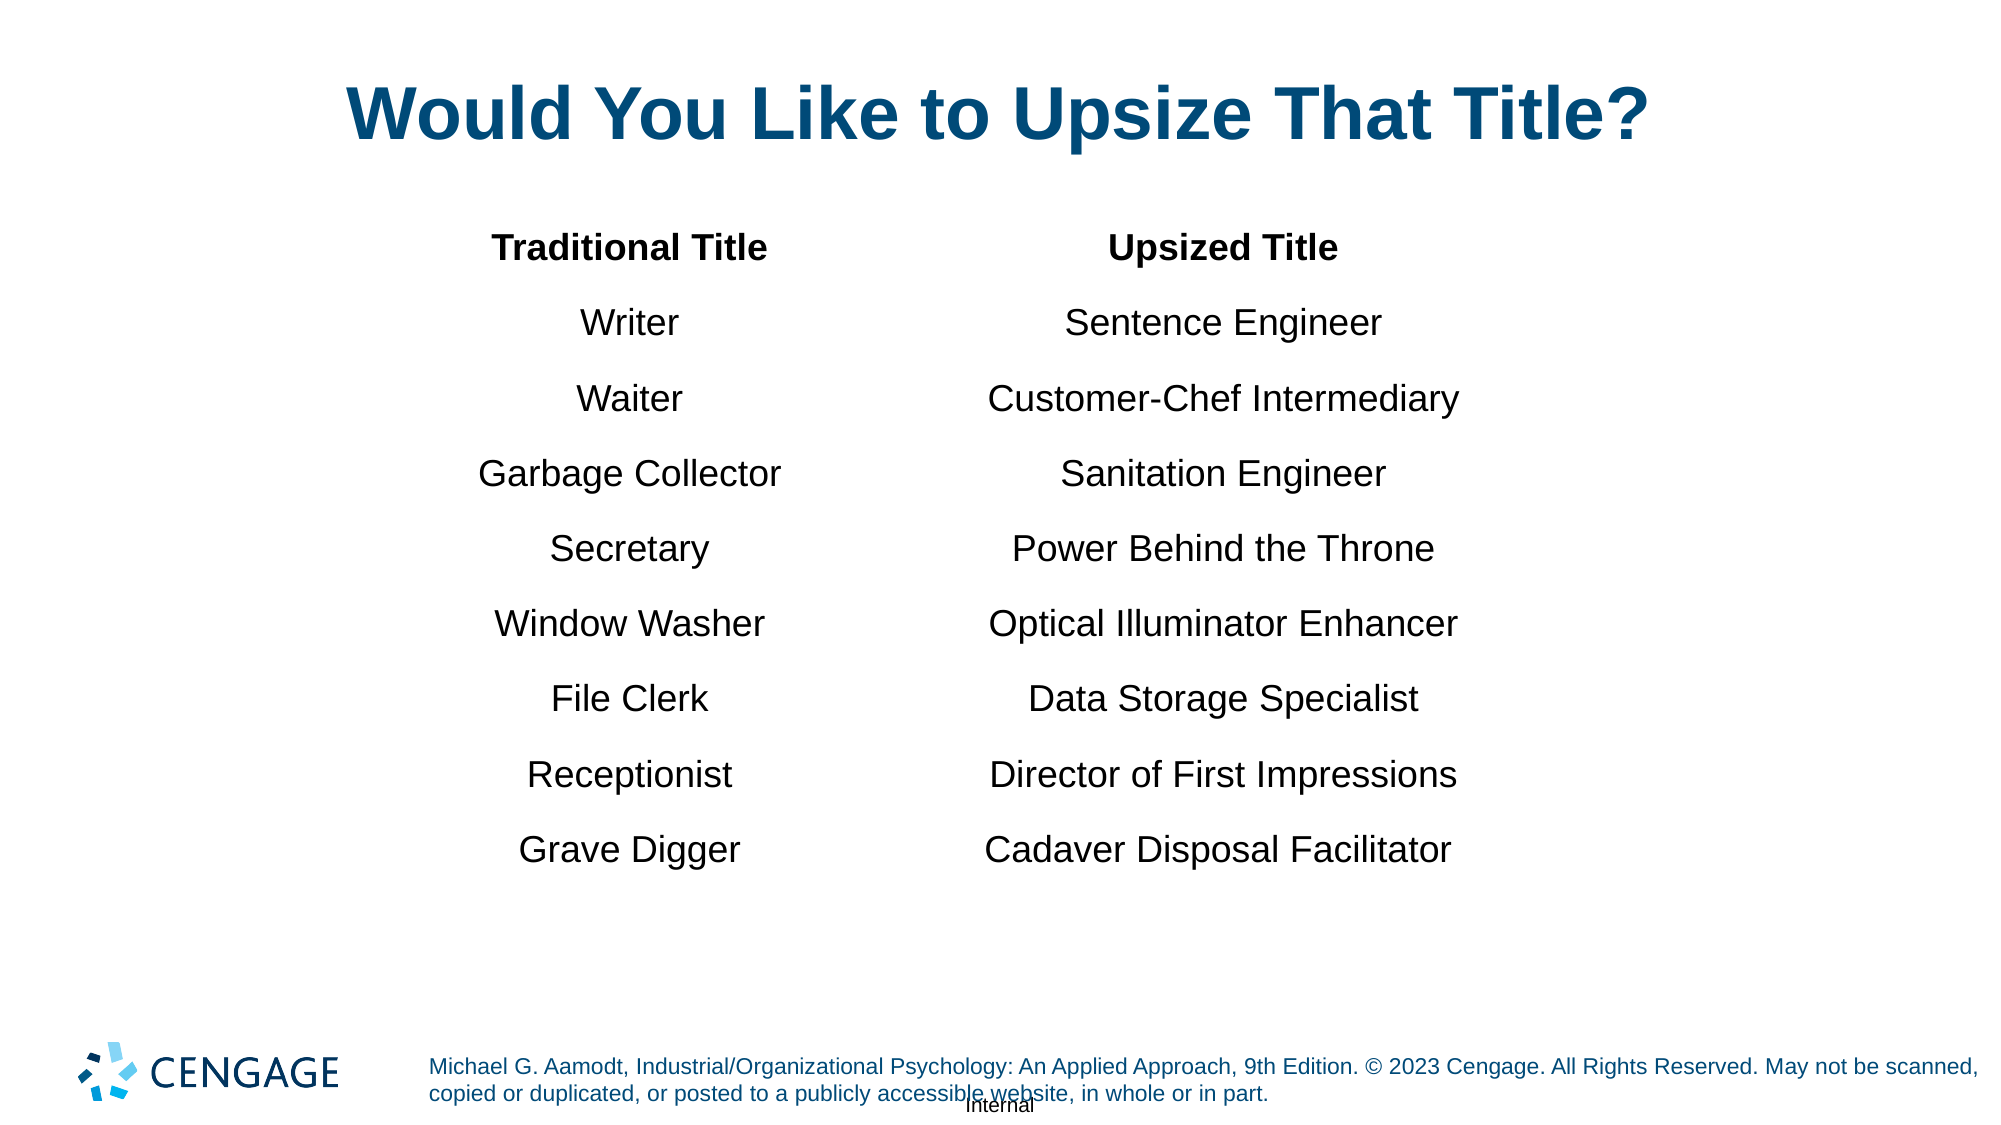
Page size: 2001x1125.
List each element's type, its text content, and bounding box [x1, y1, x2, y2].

table_cell Window Washer [406, 595, 853, 670]
table_cell Optical Illuminator Enhancer [853, 595, 1594, 670]
table_cell Secretary [406, 520, 853, 595]
table_cell Garbage Collector [406, 445, 853, 520]
table_cell Director of First Impressions [853, 746, 1594, 821]
table_cell Data Storage Specialist [853, 670, 1594, 746]
title Would You Like to Upsize That Title? [137, 59, 1863, 171]
table_cell Sanitation Engineer [853, 445, 1594, 520]
table_cell Cadaver Disposal Facilitator [853, 821, 1594, 906]
table_cell File Clerk [406, 670, 853, 746]
table_cell Writer [406, 294, 853, 369]
table_header Upsized Title [853, 219, 1594, 294]
table_header Traditional Title [406, 219, 853, 294]
table_cell Receptionist [406, 746, 853, 821]
picture [78, 1042, 338, 1101]
table_cell Power Behind the Throne [853, 520, 1594, 595]
table_cell Sentence Engineer [853, 294, 1594, 369]
table_cell Grave Digger [406, 821, 853, 906]
table_cell Customer-Chef Intermediary [853, 369, 1594, 445]
table_cell Waiter [406, 369, 853, 445]
